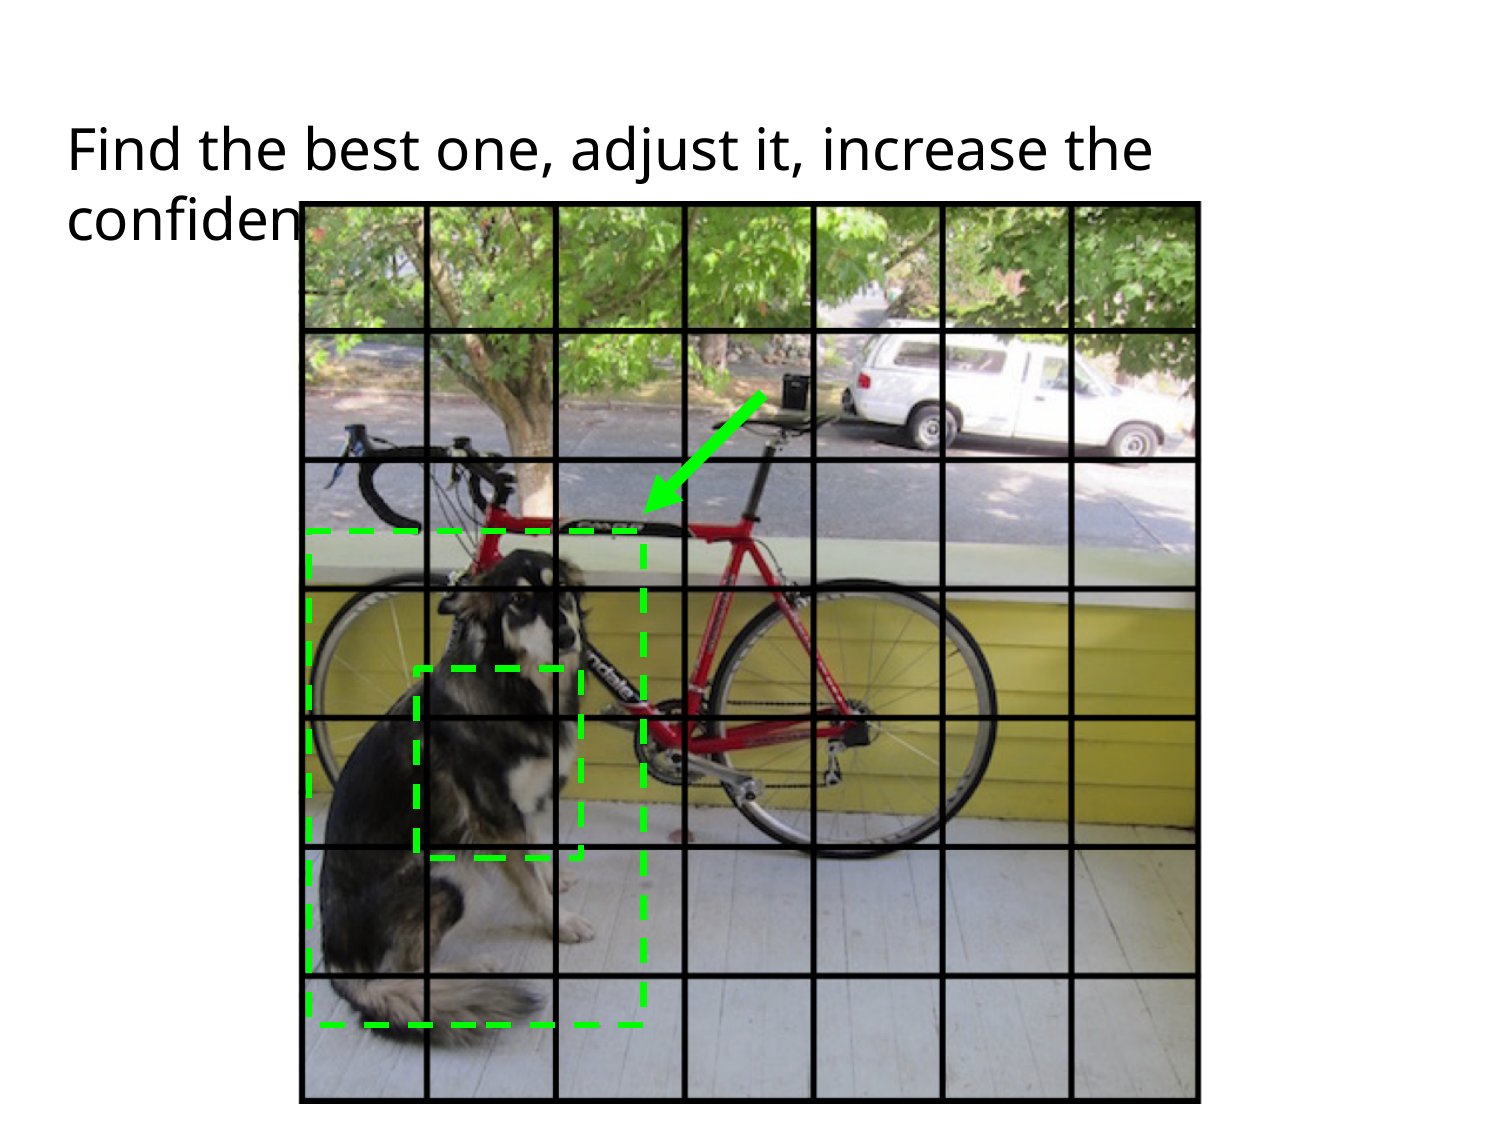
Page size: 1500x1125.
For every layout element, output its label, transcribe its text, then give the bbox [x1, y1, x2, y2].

picture [297, 200, 1203, 1104]
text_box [643, 393, 764, 515]
title Find the best one, adjust it, increase the confidence [51, 97, 1449, 223]
